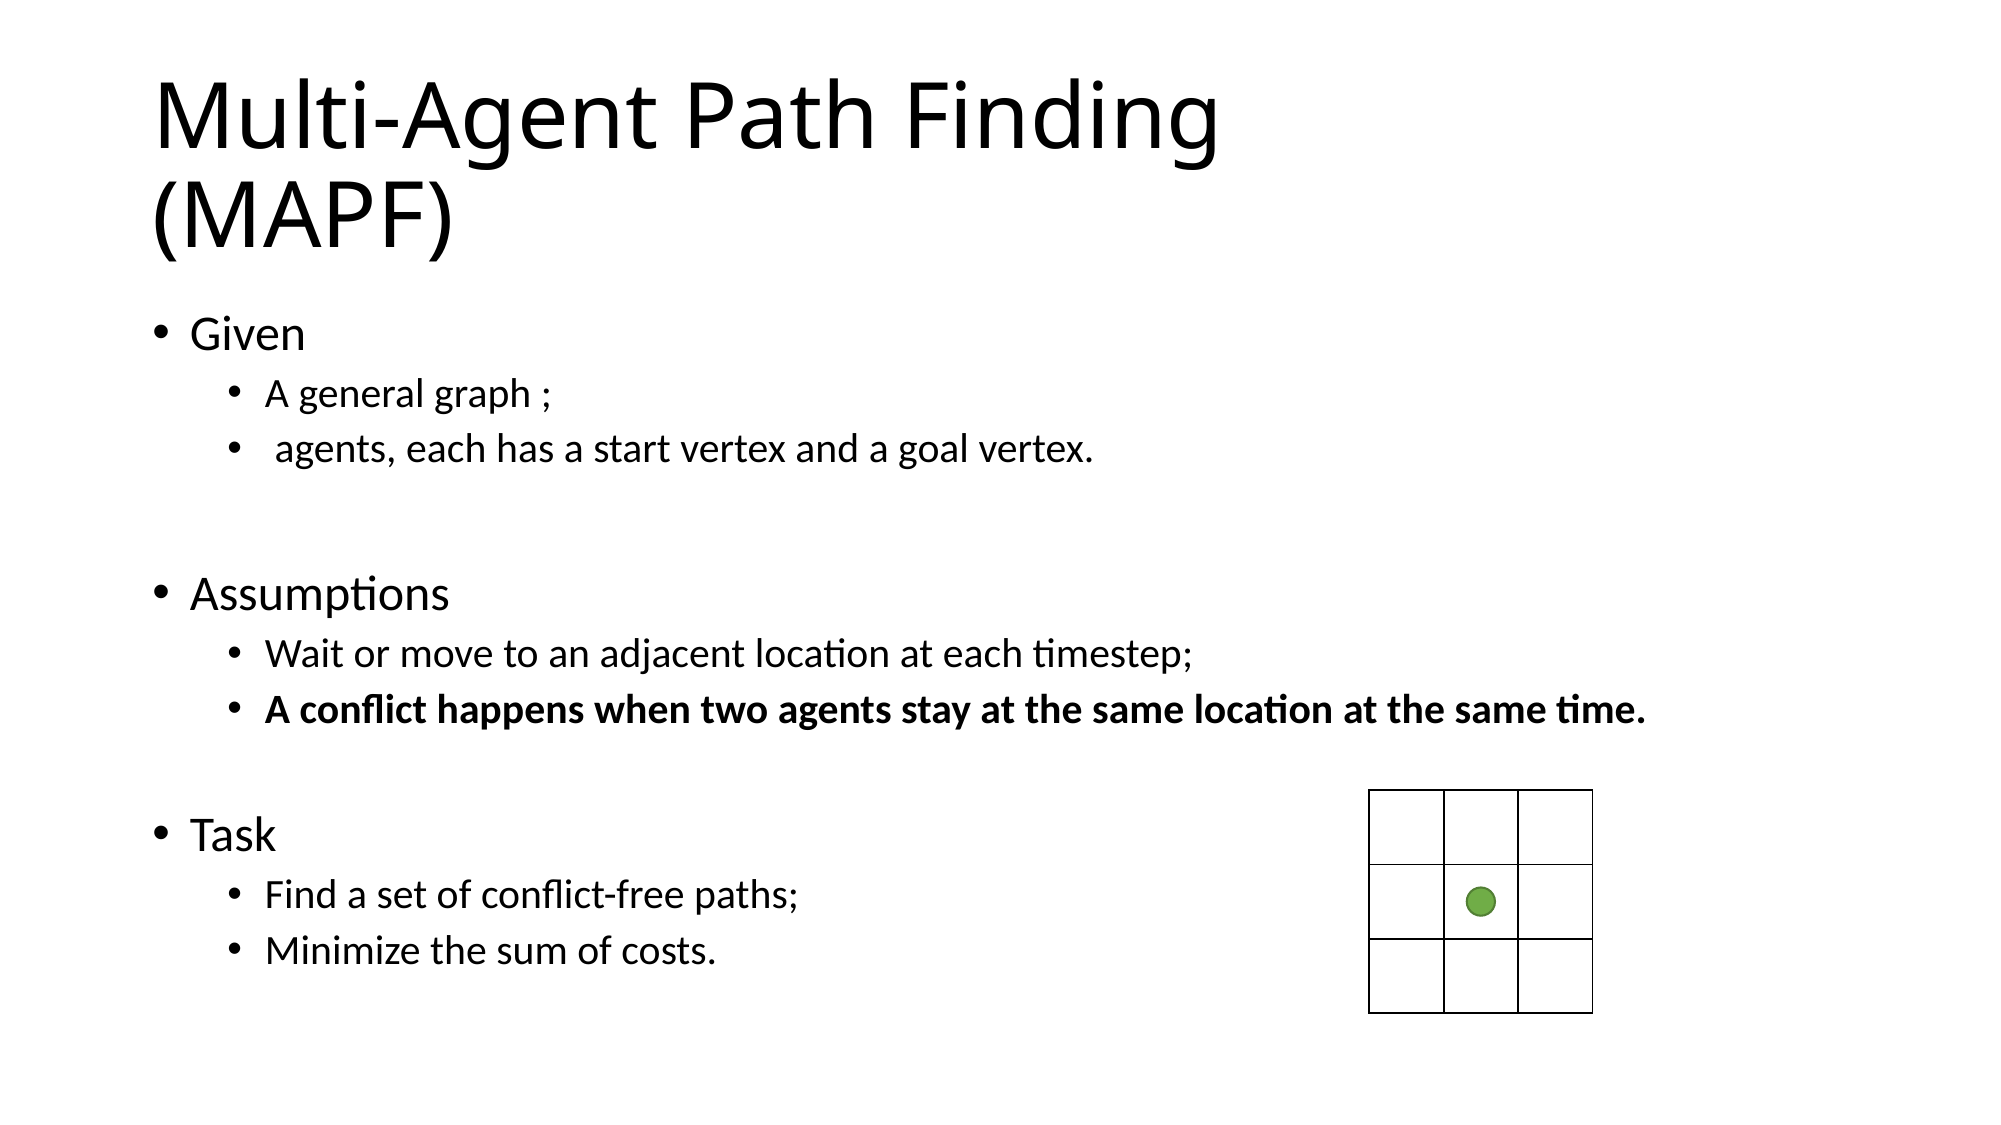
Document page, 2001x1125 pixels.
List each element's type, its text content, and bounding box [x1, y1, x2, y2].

table_cell [1370, 940, 1443, 1012]
table_cell [1445, 865, 1517, 938]
table_cell [1445, 940, 1517, 1012]
table_cell [1519, 865, 1592, 938]
text_box [1465, 886, 1497, 917]
table_cell [1519, 940, 1592, 1012]
table_header [1445, 791, 1517, 864]
title Multi-Agent Path Finding (MAPF) [137, 59, 1863, 278]
table_cell [1370, 865, 1443, 938]
table_header [1519, 791, 1592, 864]
table_header [1370, 791, 1443, 864]
